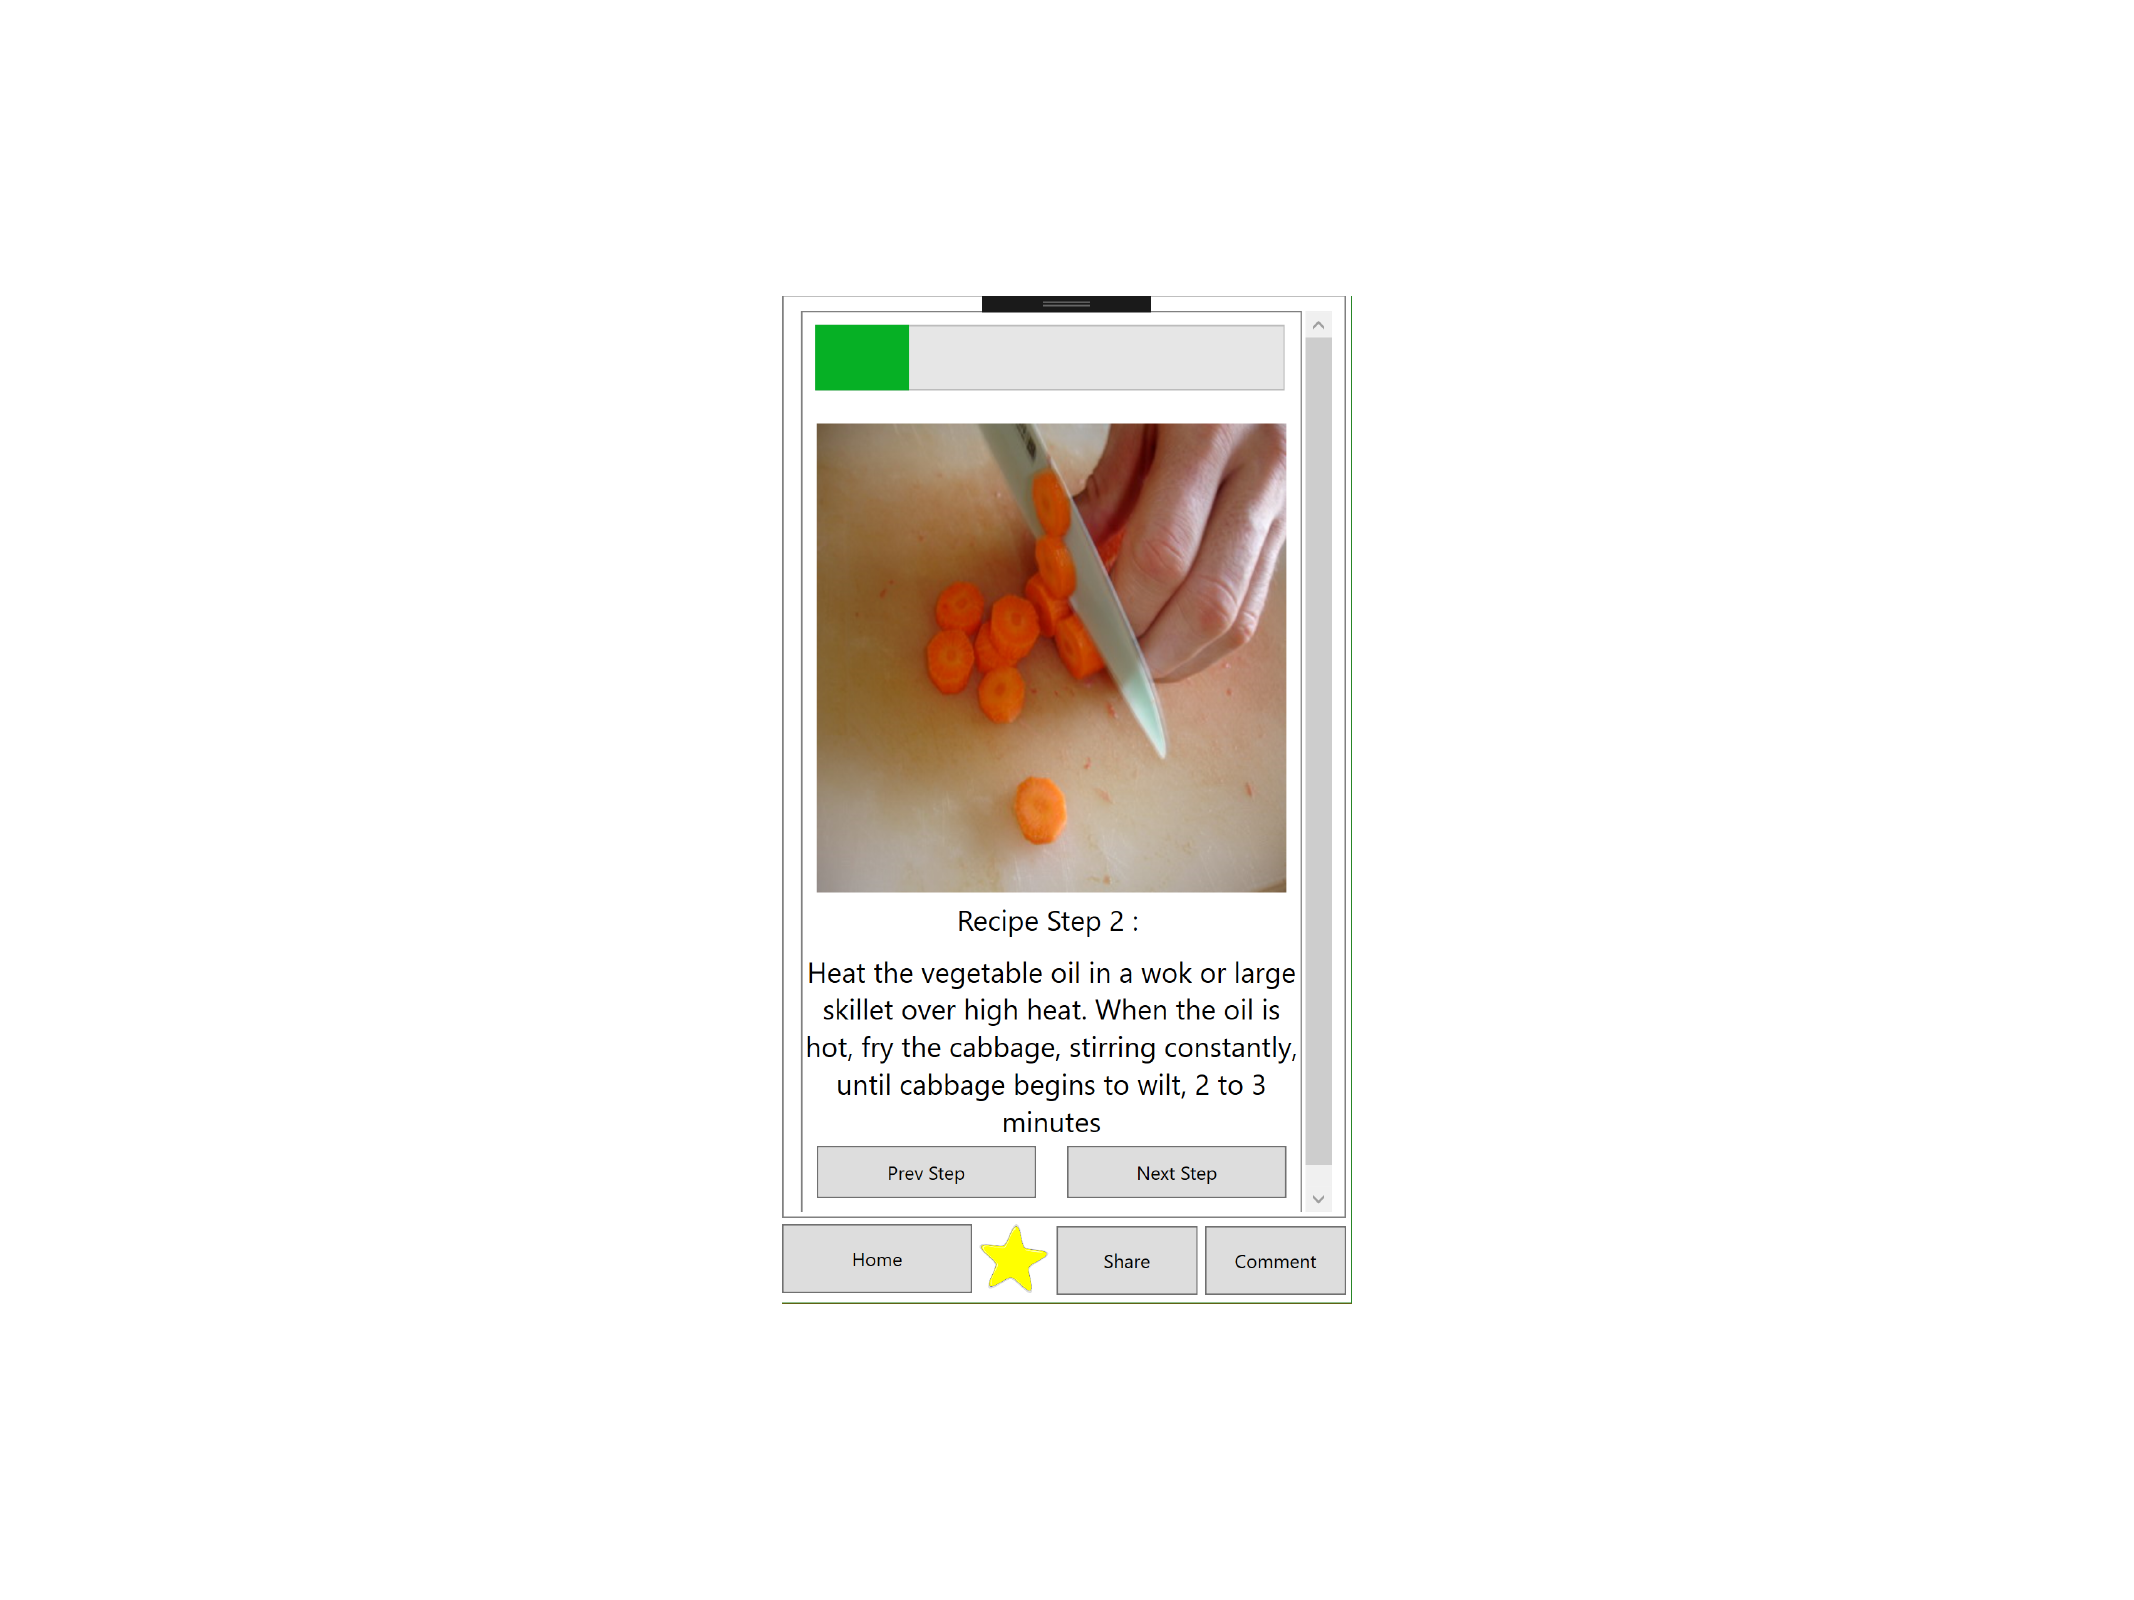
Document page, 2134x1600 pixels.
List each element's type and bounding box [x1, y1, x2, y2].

picture [781, 296, 1352, 1304]
